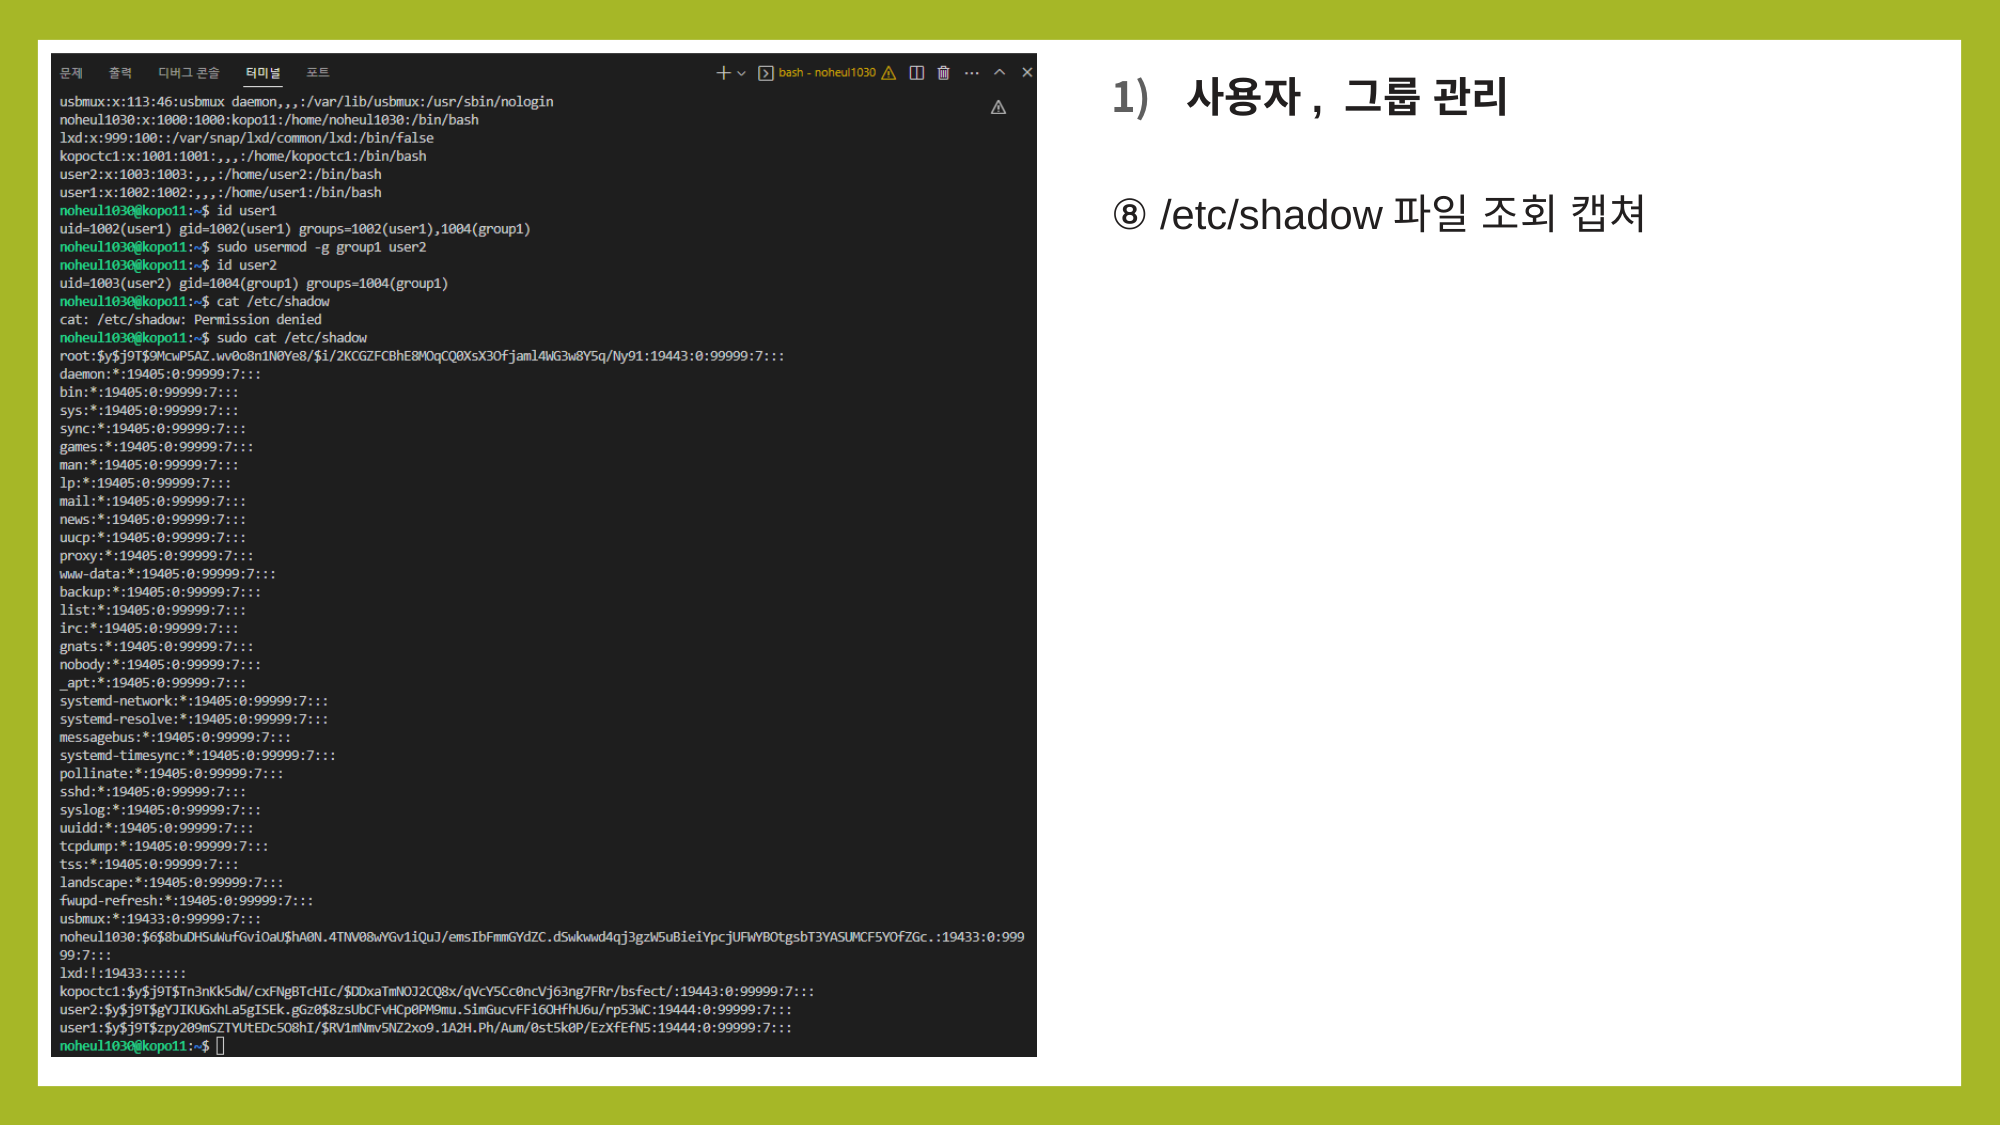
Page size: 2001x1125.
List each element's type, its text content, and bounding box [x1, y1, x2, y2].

text_box 사용자, 그룹 관리 ⑧ /etc/shadow파일 조회 캡쳐 [1096, 63, 1958, 245]
picture [50, 53, 1037, 1058]
